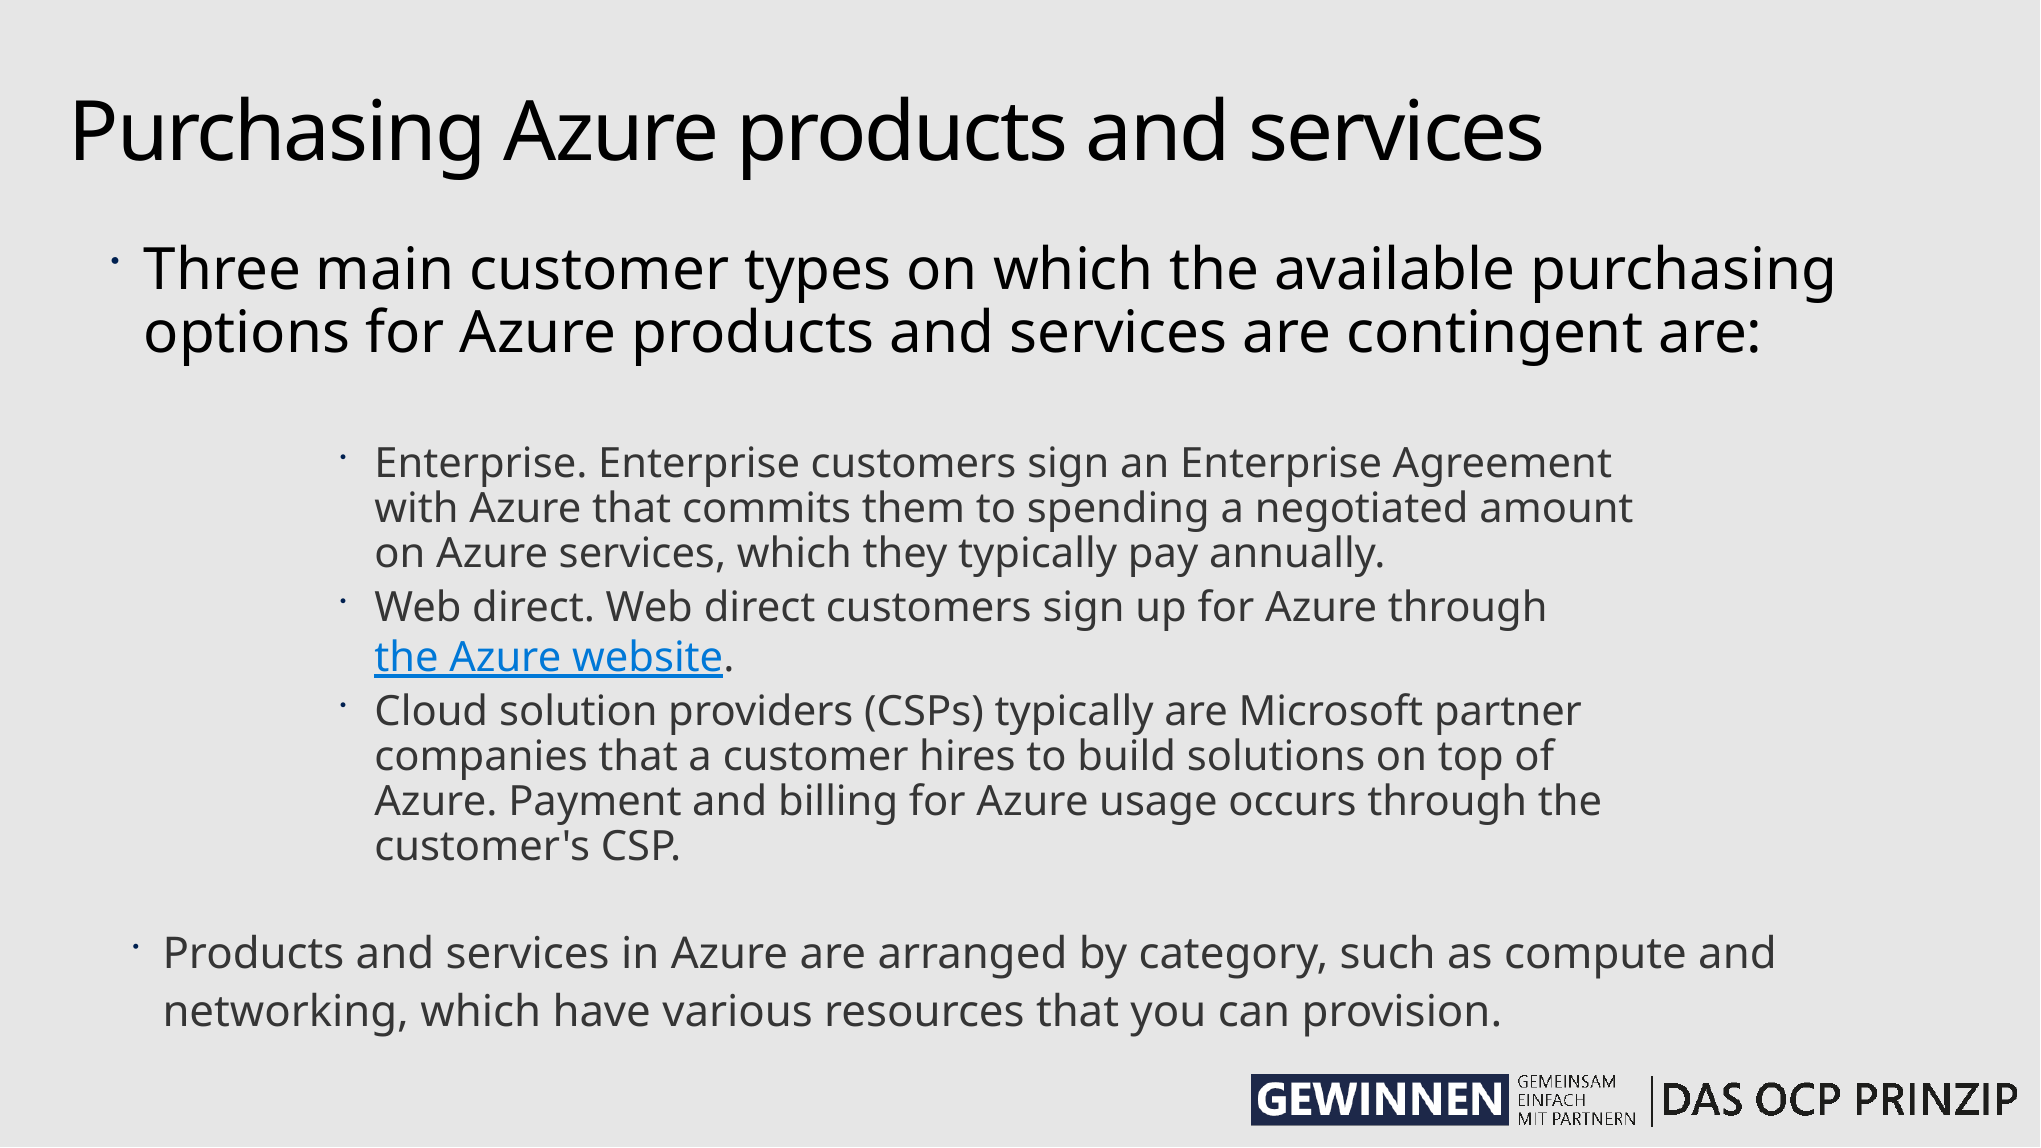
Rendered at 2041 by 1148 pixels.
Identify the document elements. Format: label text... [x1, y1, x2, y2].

title Purchasing Azure products and services [45, 73, 1996, 224]
picture [1238, 1066, 2041, 1134]
text_box Enterprise. Enterprise customers sign an Enterprise Agreement with Azure that commits them to spending a negotiated amount on Azure services, which they typically pay annually. Web direct. Web direct customers sign up for Azure through the Azure website. Cloud solution providers (CSPs) typically are Microsoft partner companies that a customer hires to build solutions on top of Azure. Payment and billing for Azure usage occurs through the customer's CSP. [284, 434, 1684, 891]
text_box Products and services in Azure are arranged by category, such as compute and networking, which have various resources that you can provision. [72, 904, 1896, 1053]
list Three main customer types on which the available purchasing options for Azure products and services are contingent are: [45, 224, 1996, 603]
